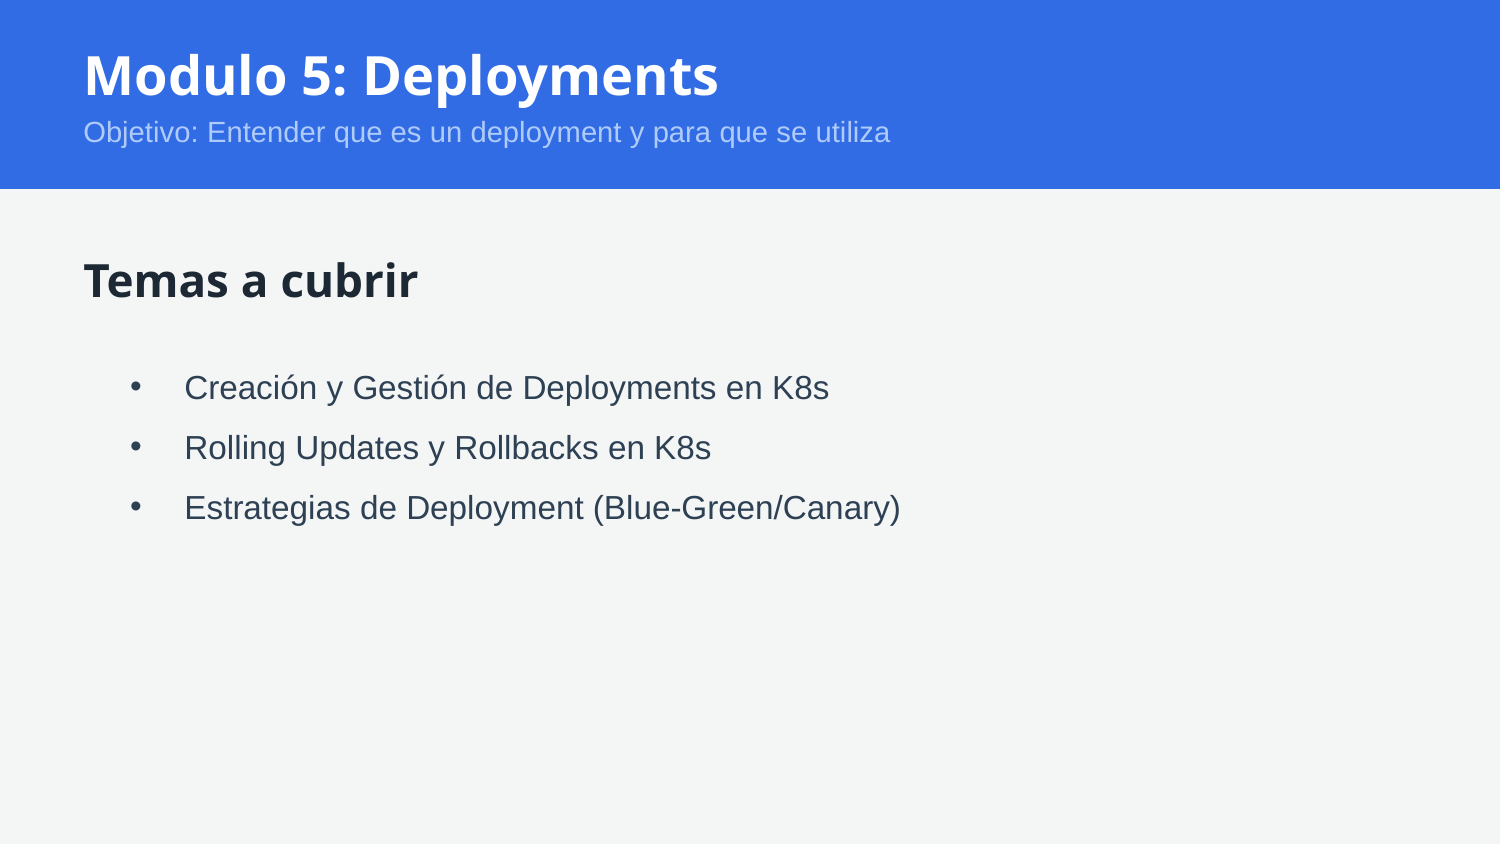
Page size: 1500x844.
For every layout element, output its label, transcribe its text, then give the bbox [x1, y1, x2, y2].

text_box Creación y Gestión de Deployments en K8s Rolling Updates y Rollbacks en K8s Estrategias de Deployment (Blue-Green/Canary) [83, 346, 1417, 713]
text_box Modulo 5: Deployments [83, 41, 1444, 103]
text_box Temas a cubrir [83, 251, 1444, 305]
text_box Objetivo: Entender que es un deployment y para que se utiliza [83, 112, 1444, 148]
text_box [0, 0, 1500, 189]
